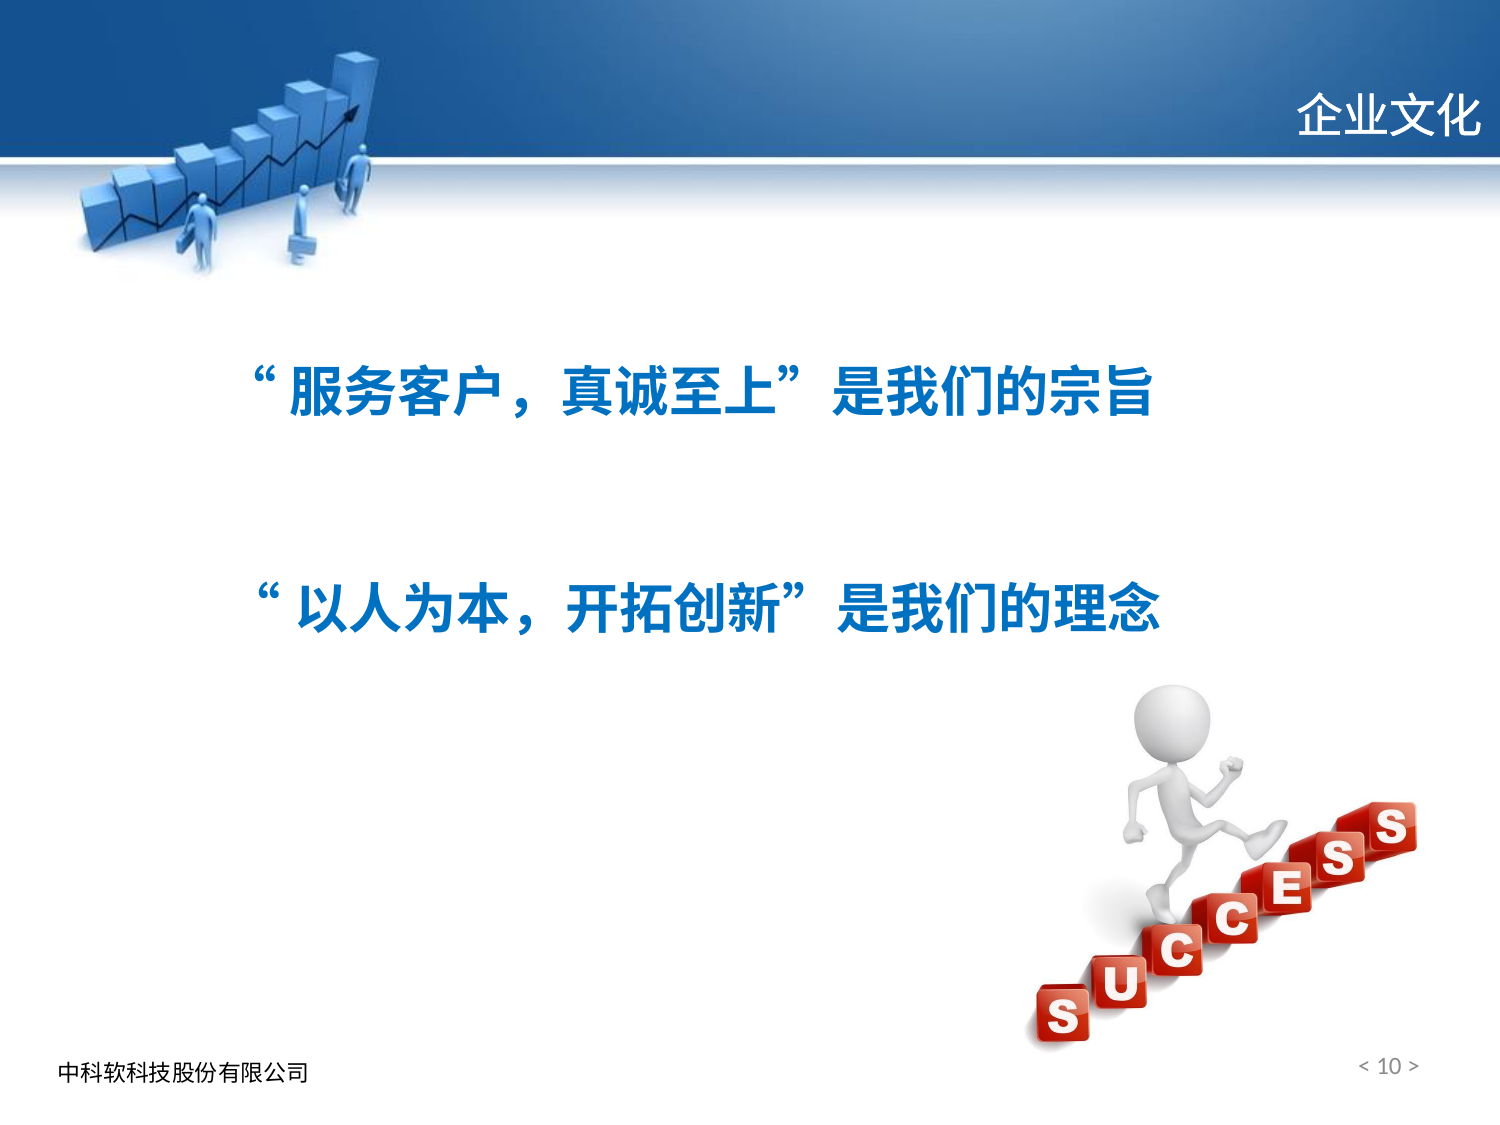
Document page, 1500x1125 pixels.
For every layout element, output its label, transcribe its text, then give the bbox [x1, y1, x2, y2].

list “服务客户，真诚至上”是我们的宗旨 “以人为本，开拓创新”是我们的理念 [64, 231, 1306, 740]
title 企业文化 [392, 78, 1498, 149]
picture [0, 0, 1500, 1125]
